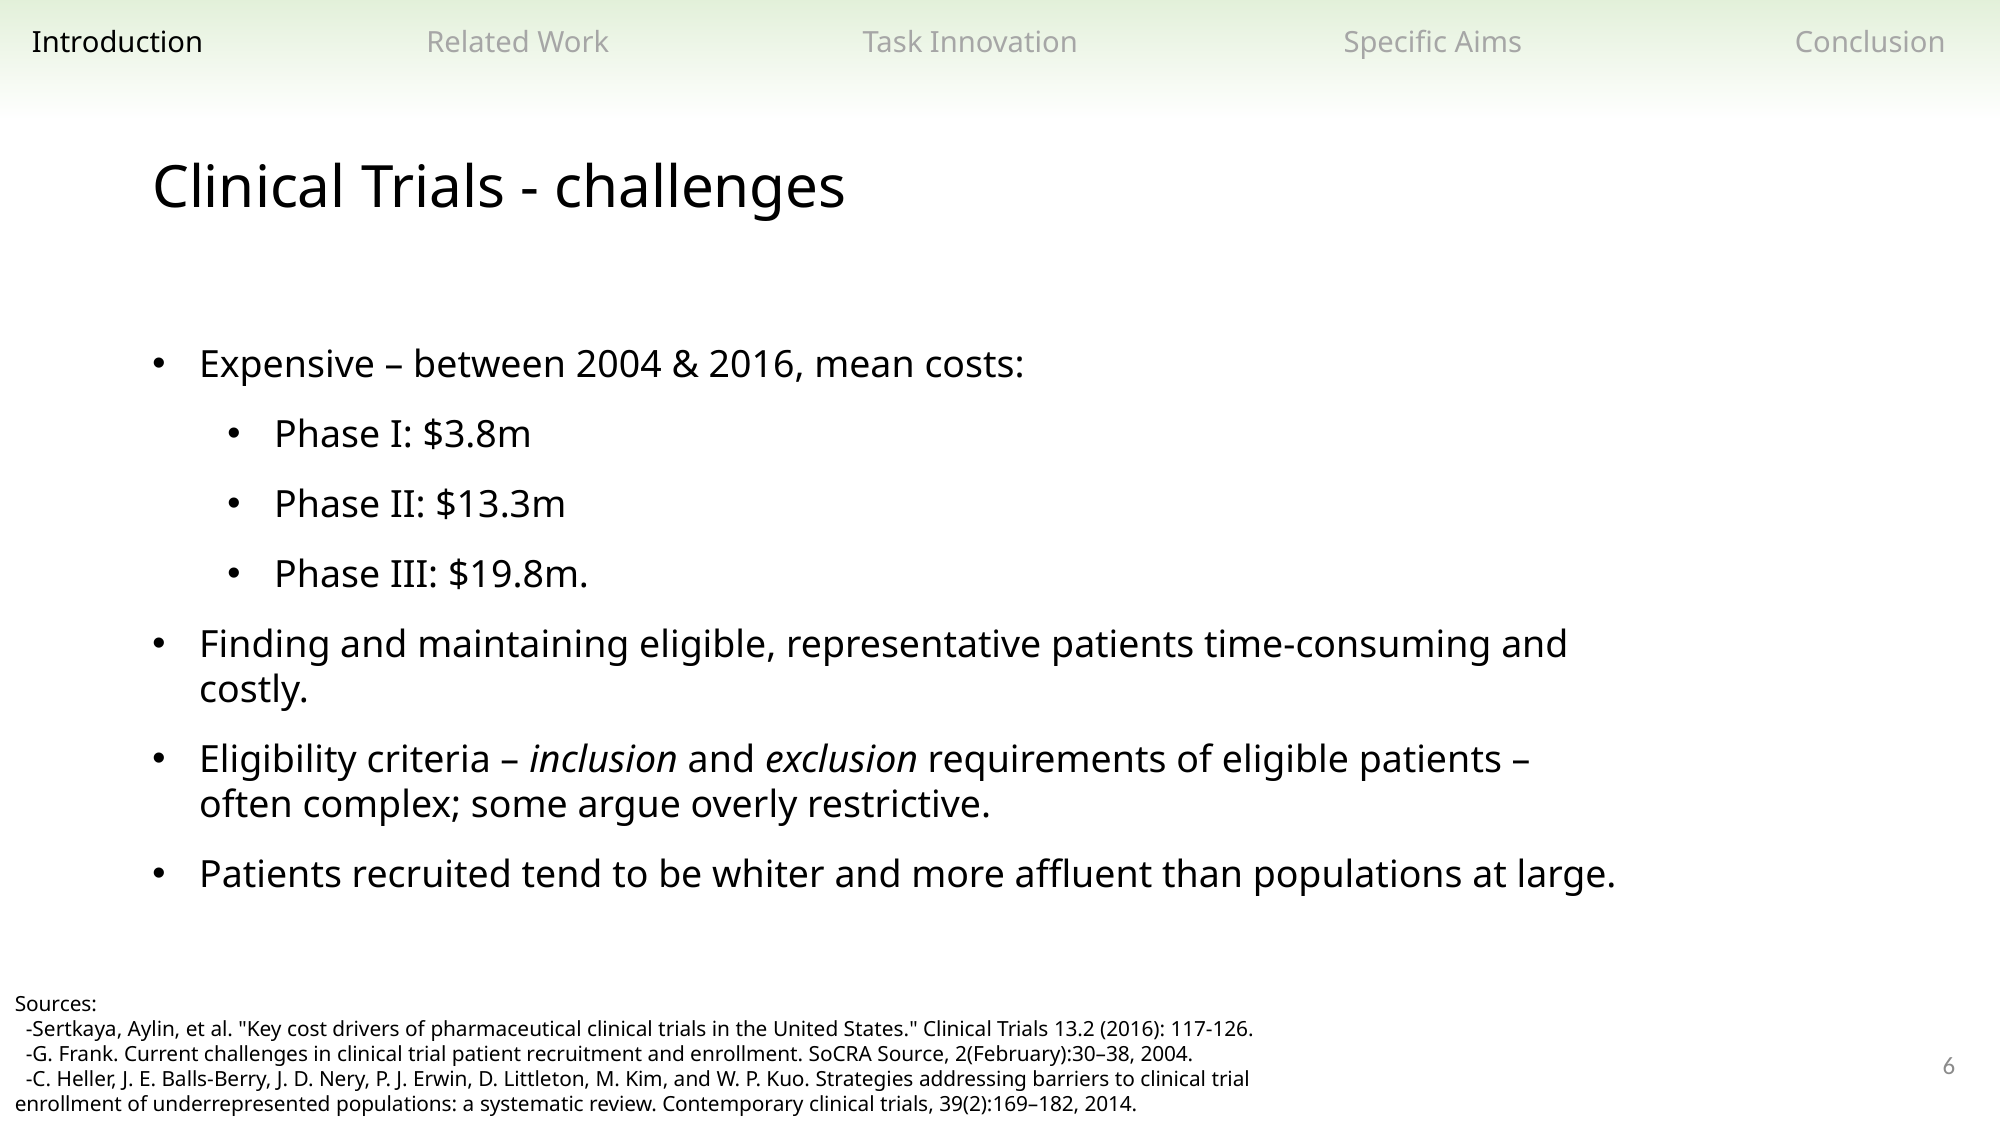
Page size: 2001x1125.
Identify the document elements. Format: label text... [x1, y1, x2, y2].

text_box Expensive – between 2004 & 2016, mean costs: Phase I: $3.8m Phase II: $13.3m Phase III: $19.8m. Finding and maintaining eligible, representative patients time-consuming and costly. Eligibility criteria – inclusion and exclusion requirements of eligible patients – often complex; some argue overly restrictive. Patients recruited tend to be whiter and more affluent than populations at large. [137, 332, 1645, 1098]
slide_number 6 [1645, 1035, 1971, 1096]
text_box Clinical Trials - challenges [137, 141, 1000, 227]
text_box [24, 15, 1958, 67]
text_box Sources: -Sertkaya, Aylin, et al. "Key cost drivers of pharmaceutical clinical trials in the United States." Clinical Trials 13.2 (2016): 117-126. -G. Frank. Current challenges in clinical trial patient recruitment and enrollment. SoCRA Source, 2(February):30–38, 2004. -C. Heller, J. E. Balls-Berry, J. D. Nery, P. J. Erwin, D. Littleton, M. Kim, and W. P. Kuo. Strategies addressing barriers to clinical trial enrollment of underrepresented populations: a systematic review. Contemporary clinical trials, 39(2):169–182, 2014. [0, 983, 1357, 1125]
